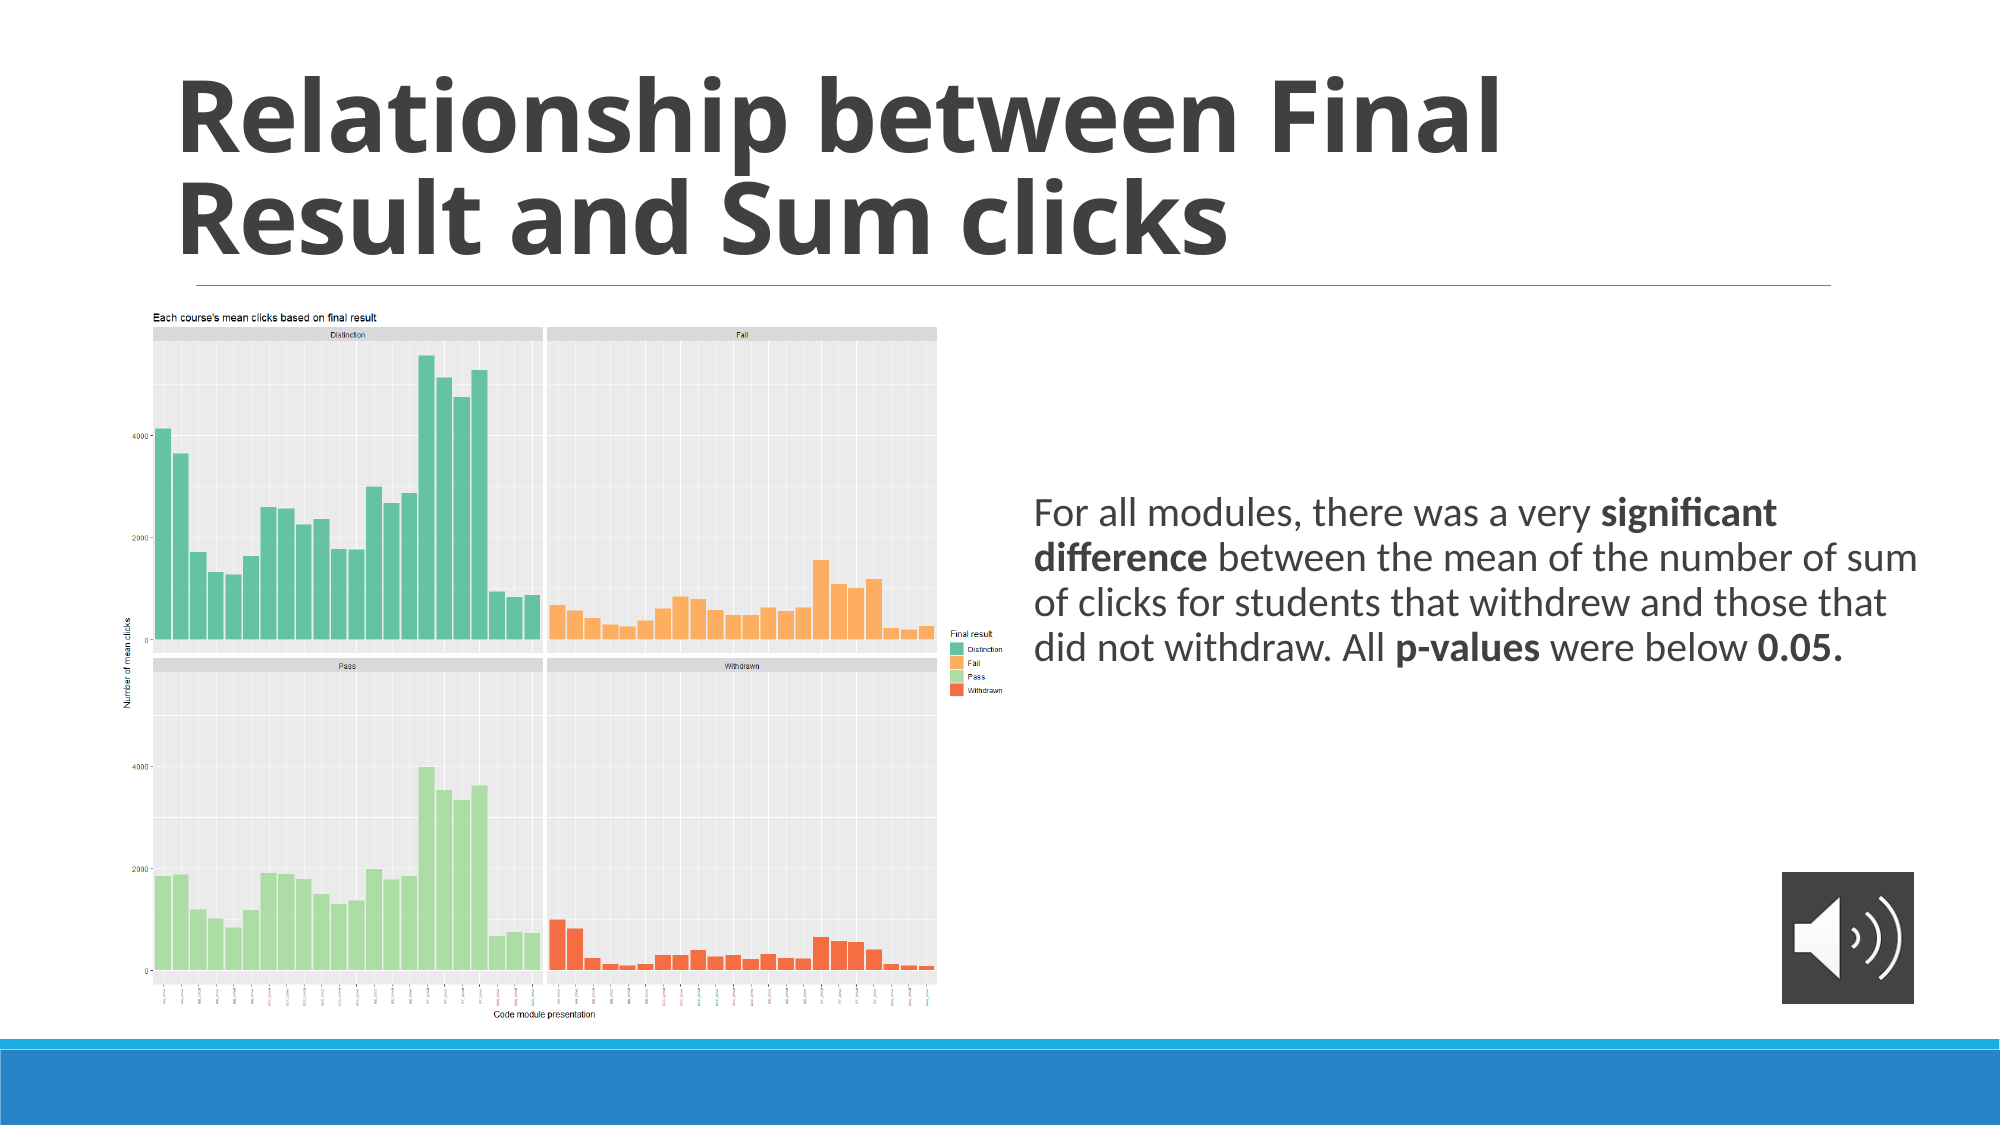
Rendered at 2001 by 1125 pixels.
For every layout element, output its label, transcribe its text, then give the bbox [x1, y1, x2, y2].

list For all modules, there was a very significant difference between the mean of the number of sum of clicks for students that withdrew and those that did not withdraw. All p-values were below 0.05. [1019, 482, 1942, 862]
picture [117, 308, 1011, 1024]
text_box Relationship between Final Result and Sum clicks [159, 22, 1811, 283]
picture [1780, 870, 1916, 1006]
